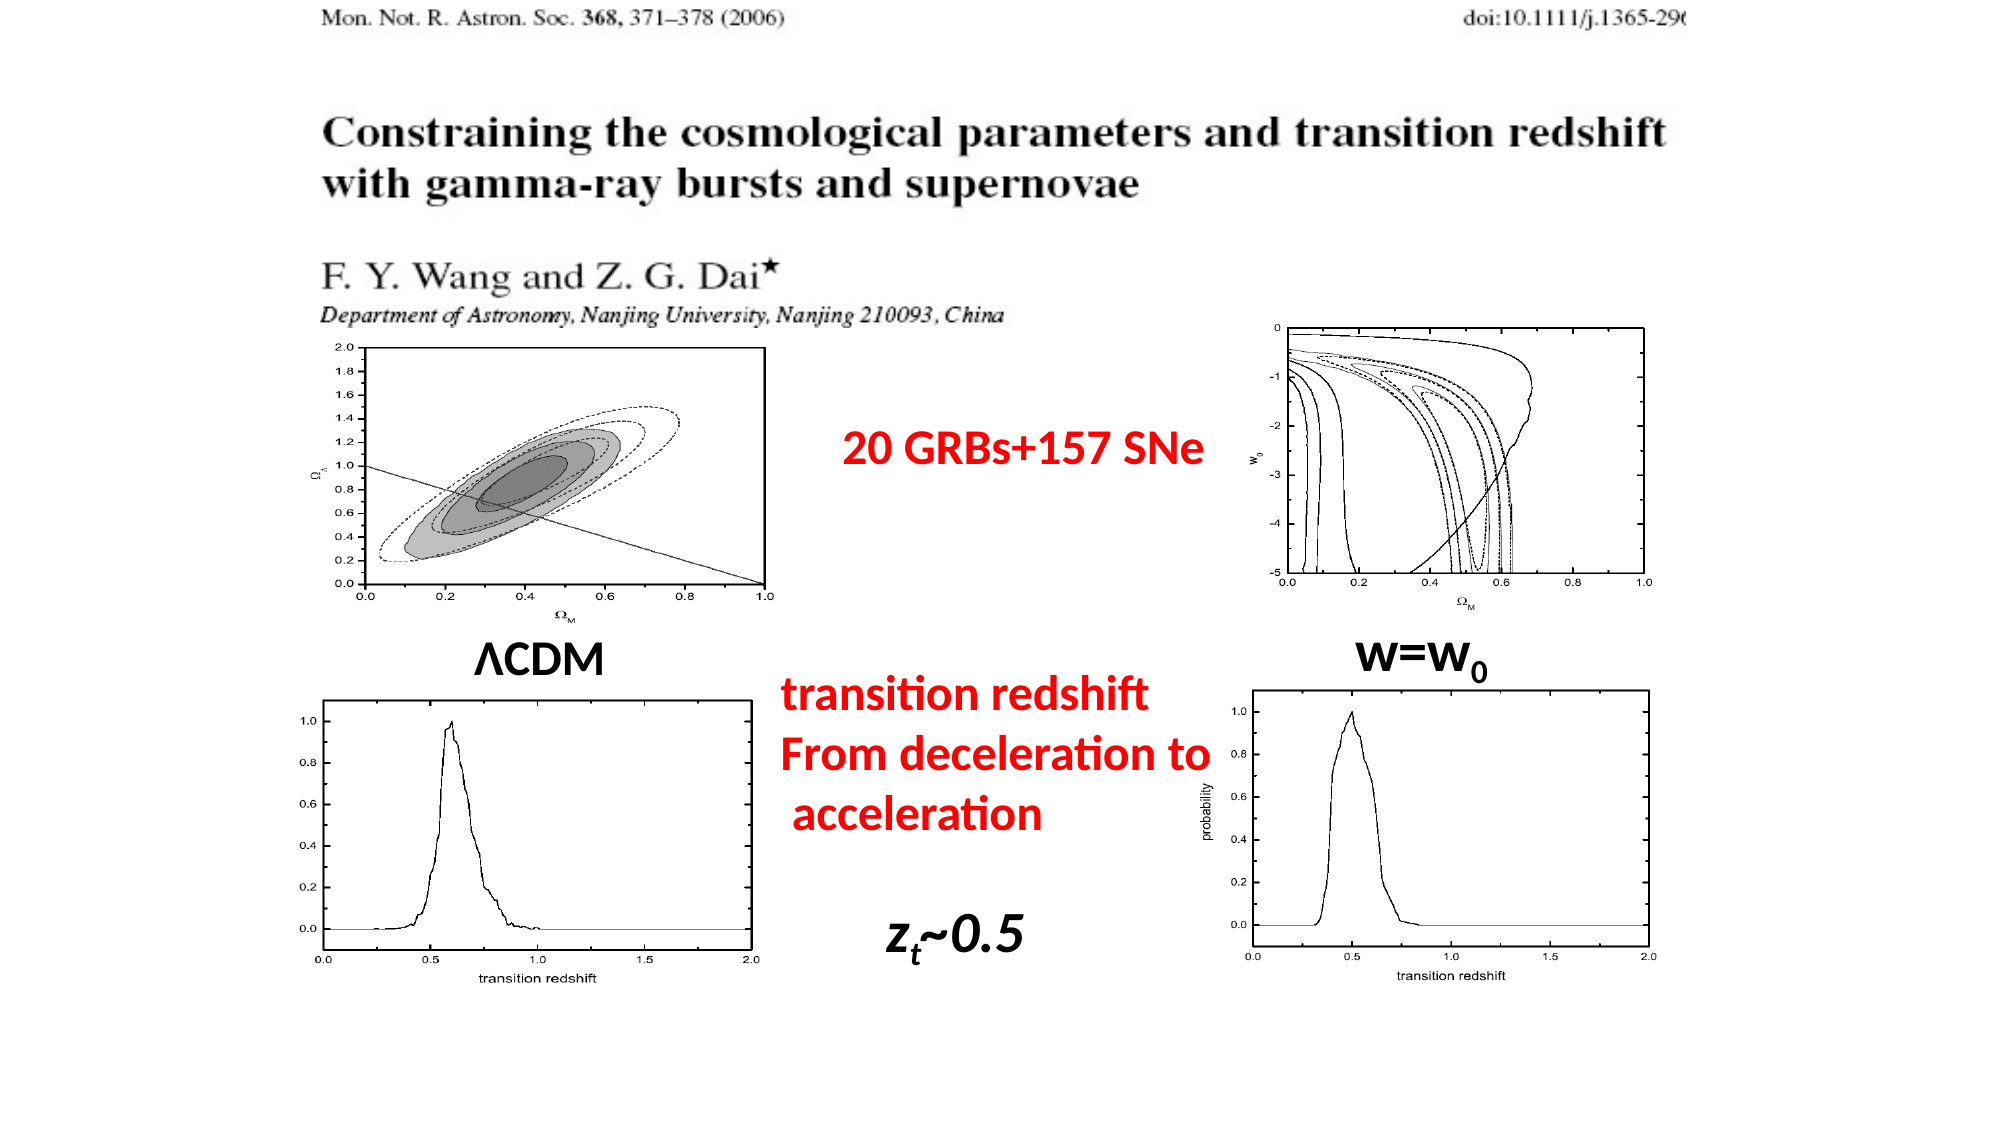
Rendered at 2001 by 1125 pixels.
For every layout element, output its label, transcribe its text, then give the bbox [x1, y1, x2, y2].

picture [319, 8, 1686, 982]
picture [299, 342, 774, 983]
text_box zt~0.5 [879, 892, 1033, 972]
text_box transition redshift From deceleration to acceleration [779, 658, 1182, 841]
text_box 20 GRBs+157 SNe [840, 412, 1182, 475]
